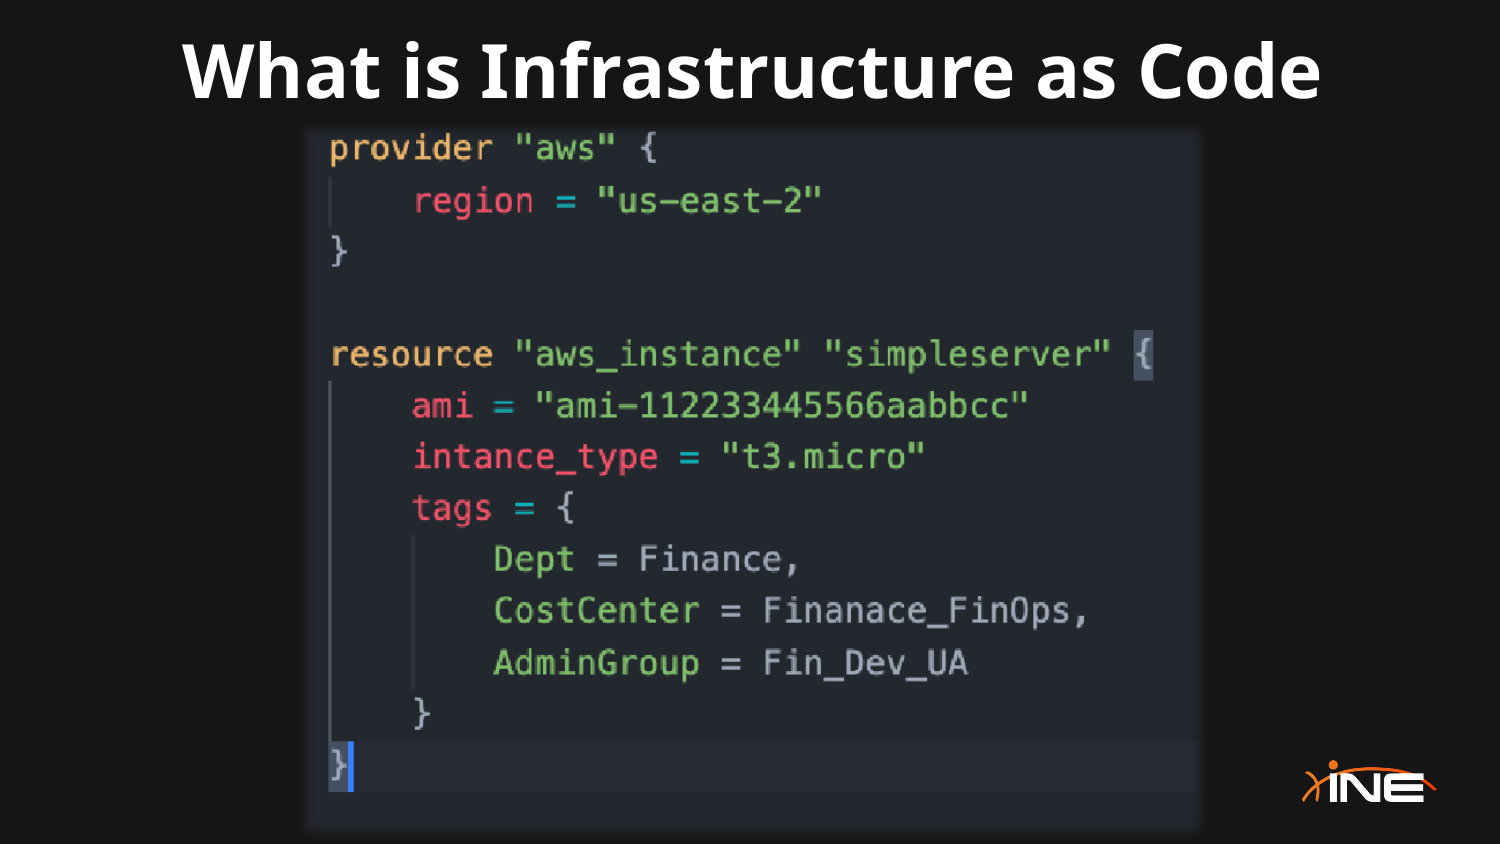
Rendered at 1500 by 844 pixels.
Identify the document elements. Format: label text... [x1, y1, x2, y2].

picture [295, 118, 1211, 844]
title What is Infrastructure as Code [3, 0, 1500, 140]
picture [1302, 760, 1437, 802]
